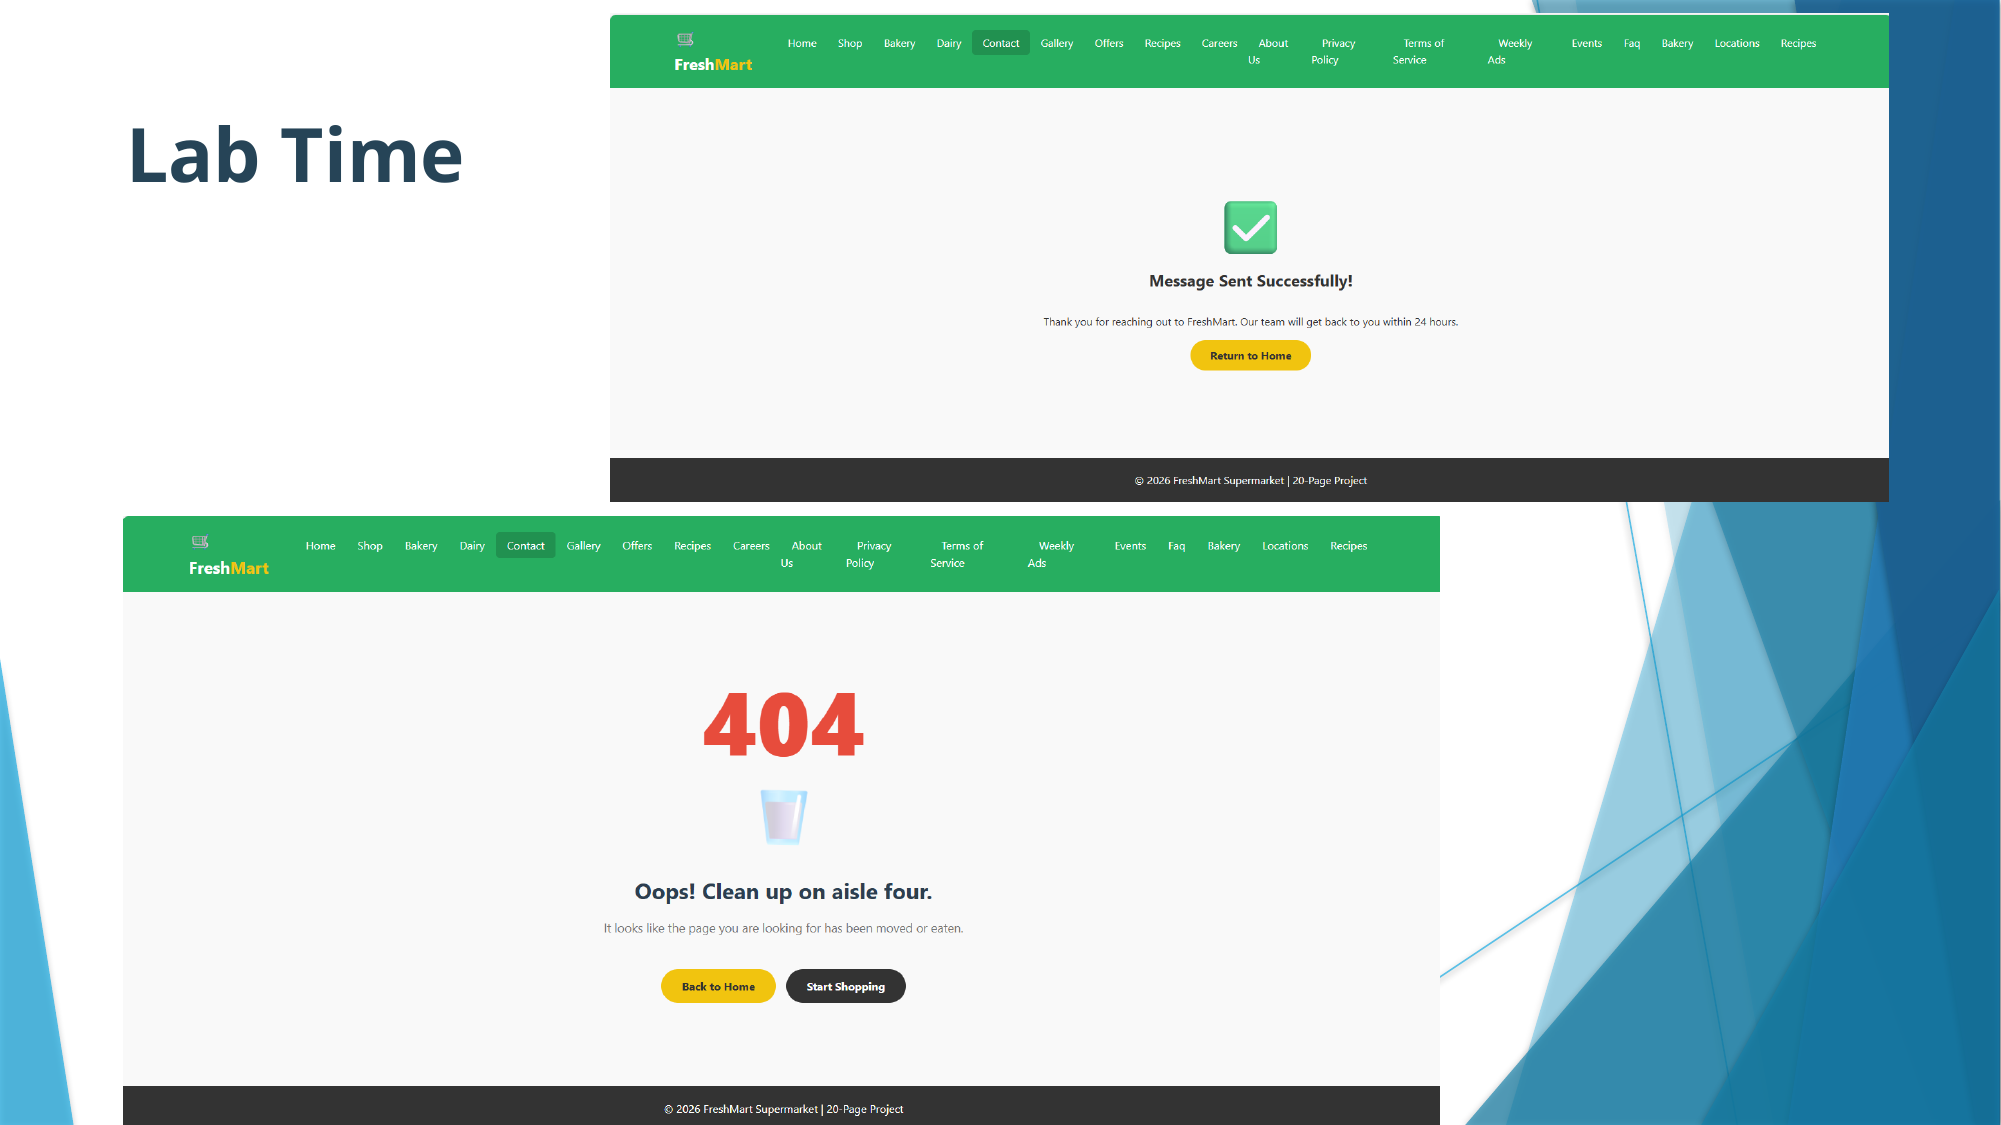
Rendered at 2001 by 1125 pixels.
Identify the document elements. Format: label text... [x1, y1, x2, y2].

picture [610, 12, 1890, 503]
picture [123, 516, 1440, 1125]
title Lab Time [111, 99, 605, 317]
